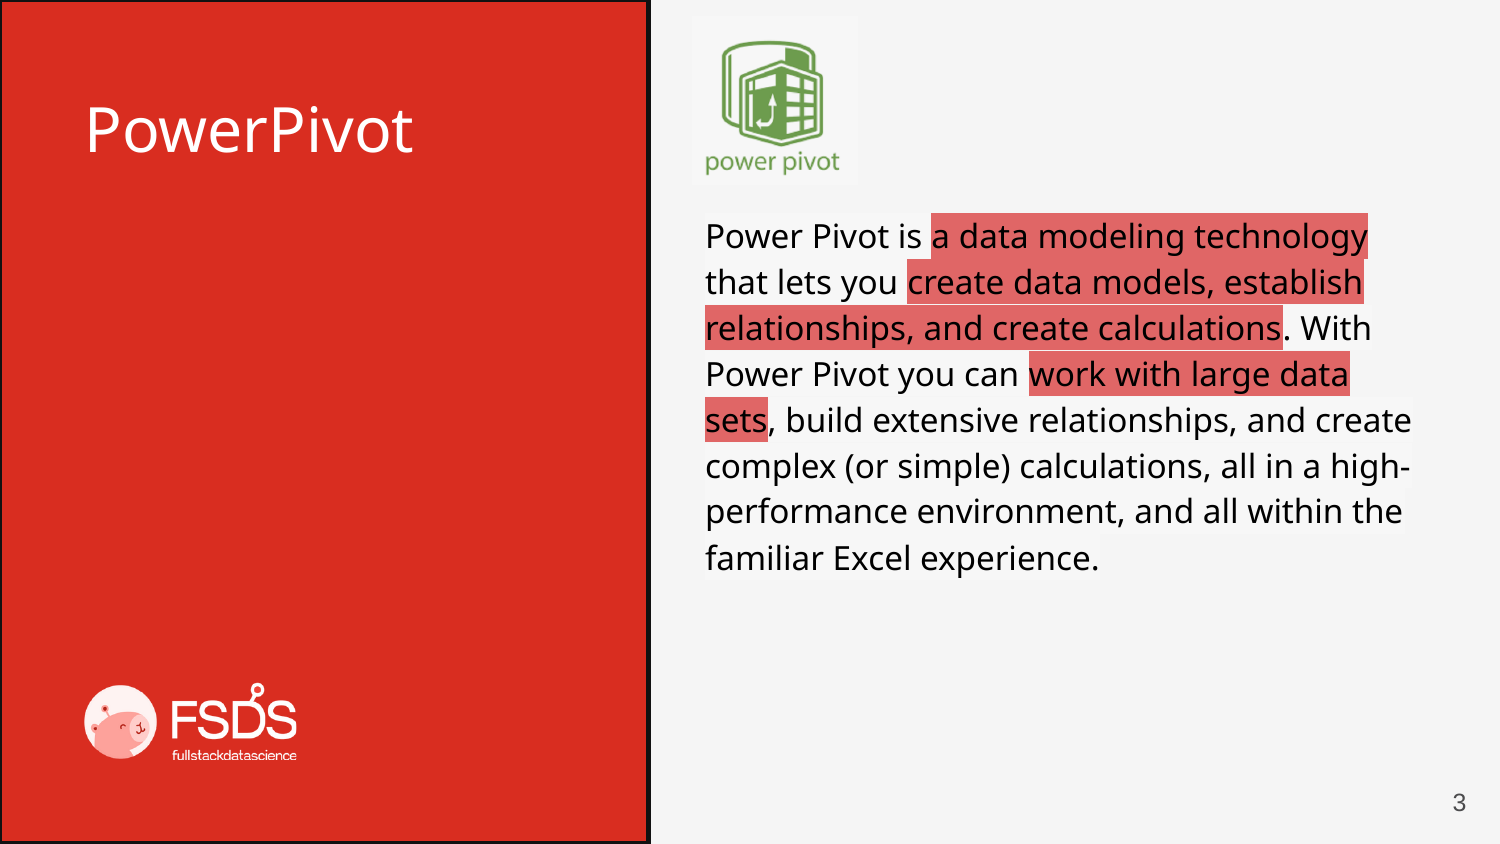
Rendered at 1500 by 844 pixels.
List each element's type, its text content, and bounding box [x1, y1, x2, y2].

text_box Power Pivot is a data modeling technology that lets you create data models, establish relationships, and create calculations. With Power Pivot you can work with large data sets, build extensive relationships, and create complex (or simple) calculations, all in a high-performance environment, and all within the familiar Excel experience. [704, 209, 1415, 577]
text_box 3 [1414, 786, 1467, 817]
picture [692, 16, 858, 185]
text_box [0, 0, 649, 844]
